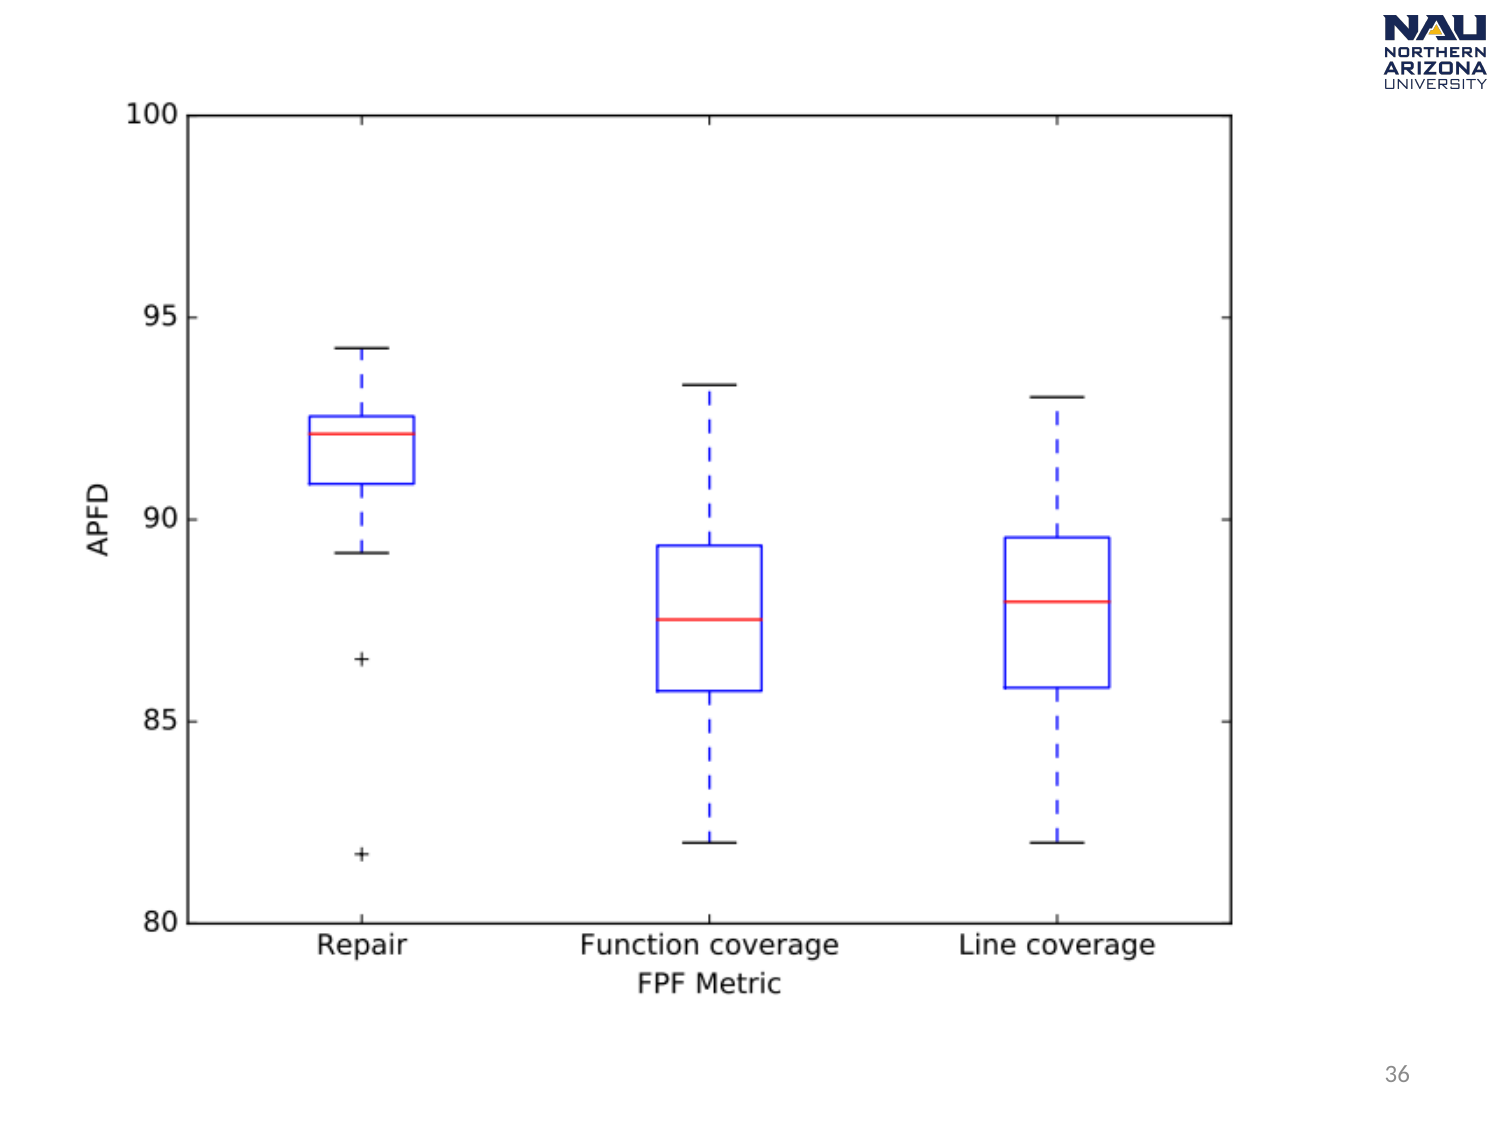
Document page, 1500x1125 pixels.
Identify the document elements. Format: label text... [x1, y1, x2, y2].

picture [20, 14, 1363, 1022]
slide_number 35 [1074, 1042, 1425, 1103]
picture [1383, 15, 1487, 89]
